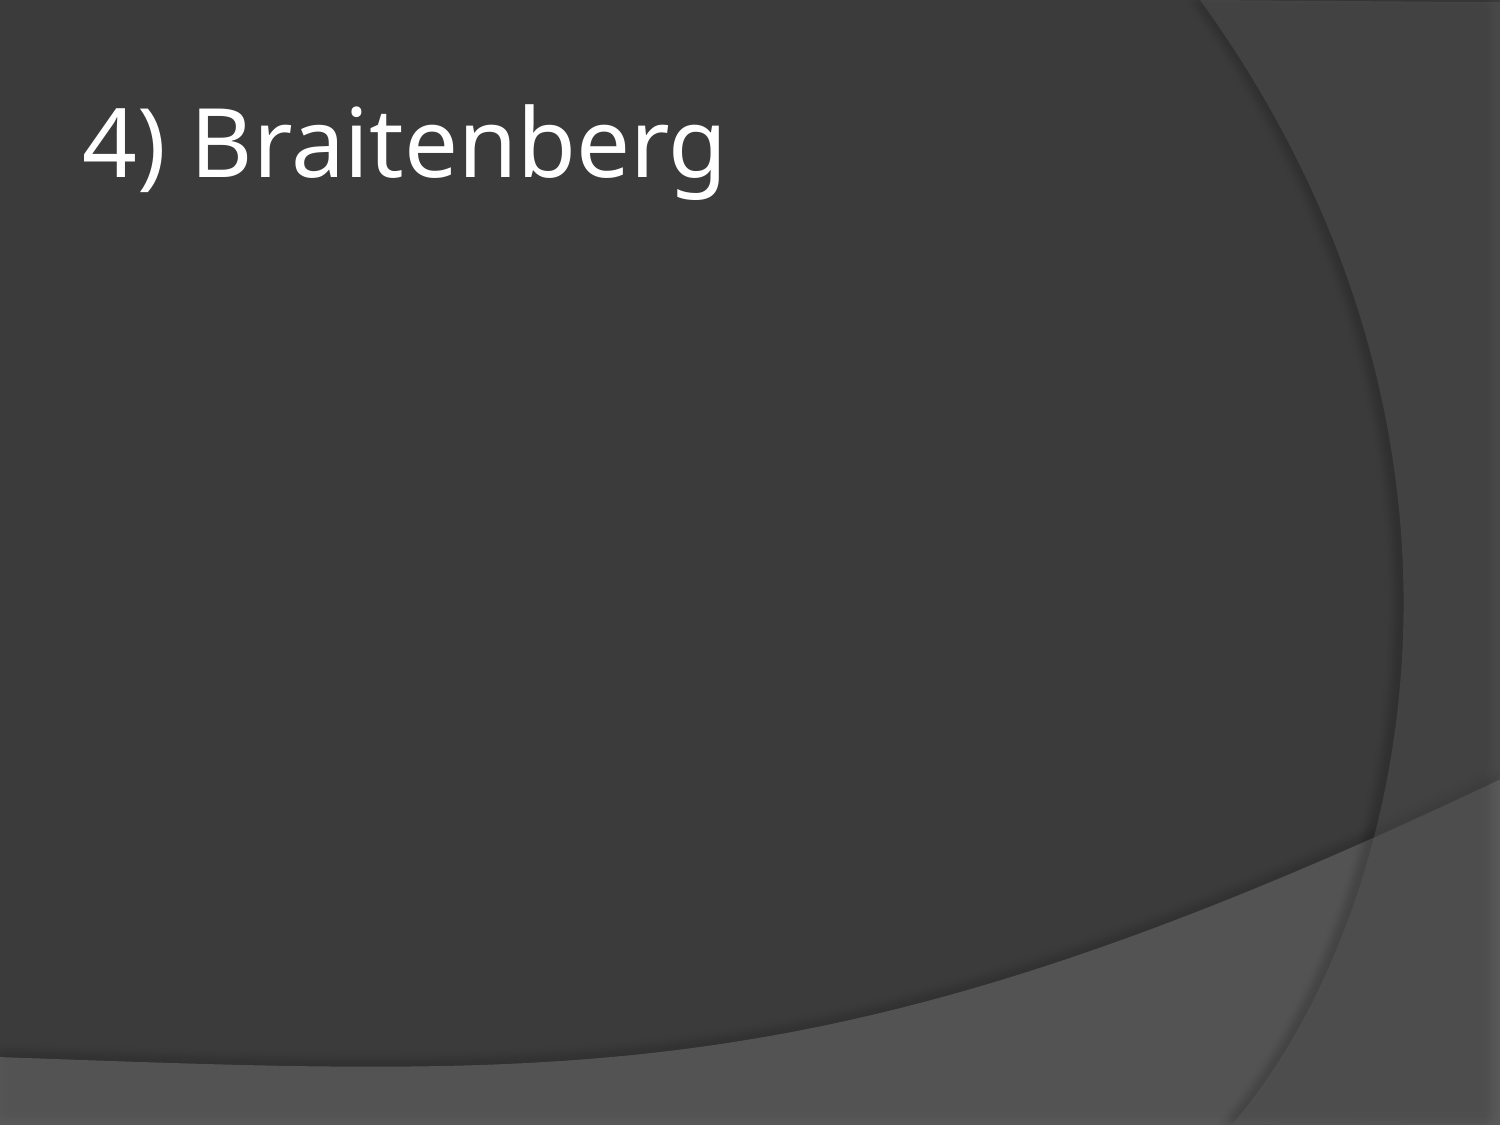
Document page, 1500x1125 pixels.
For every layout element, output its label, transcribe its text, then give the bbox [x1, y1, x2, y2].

title 4) Braitenberg [75, 45, 1300, 233]
